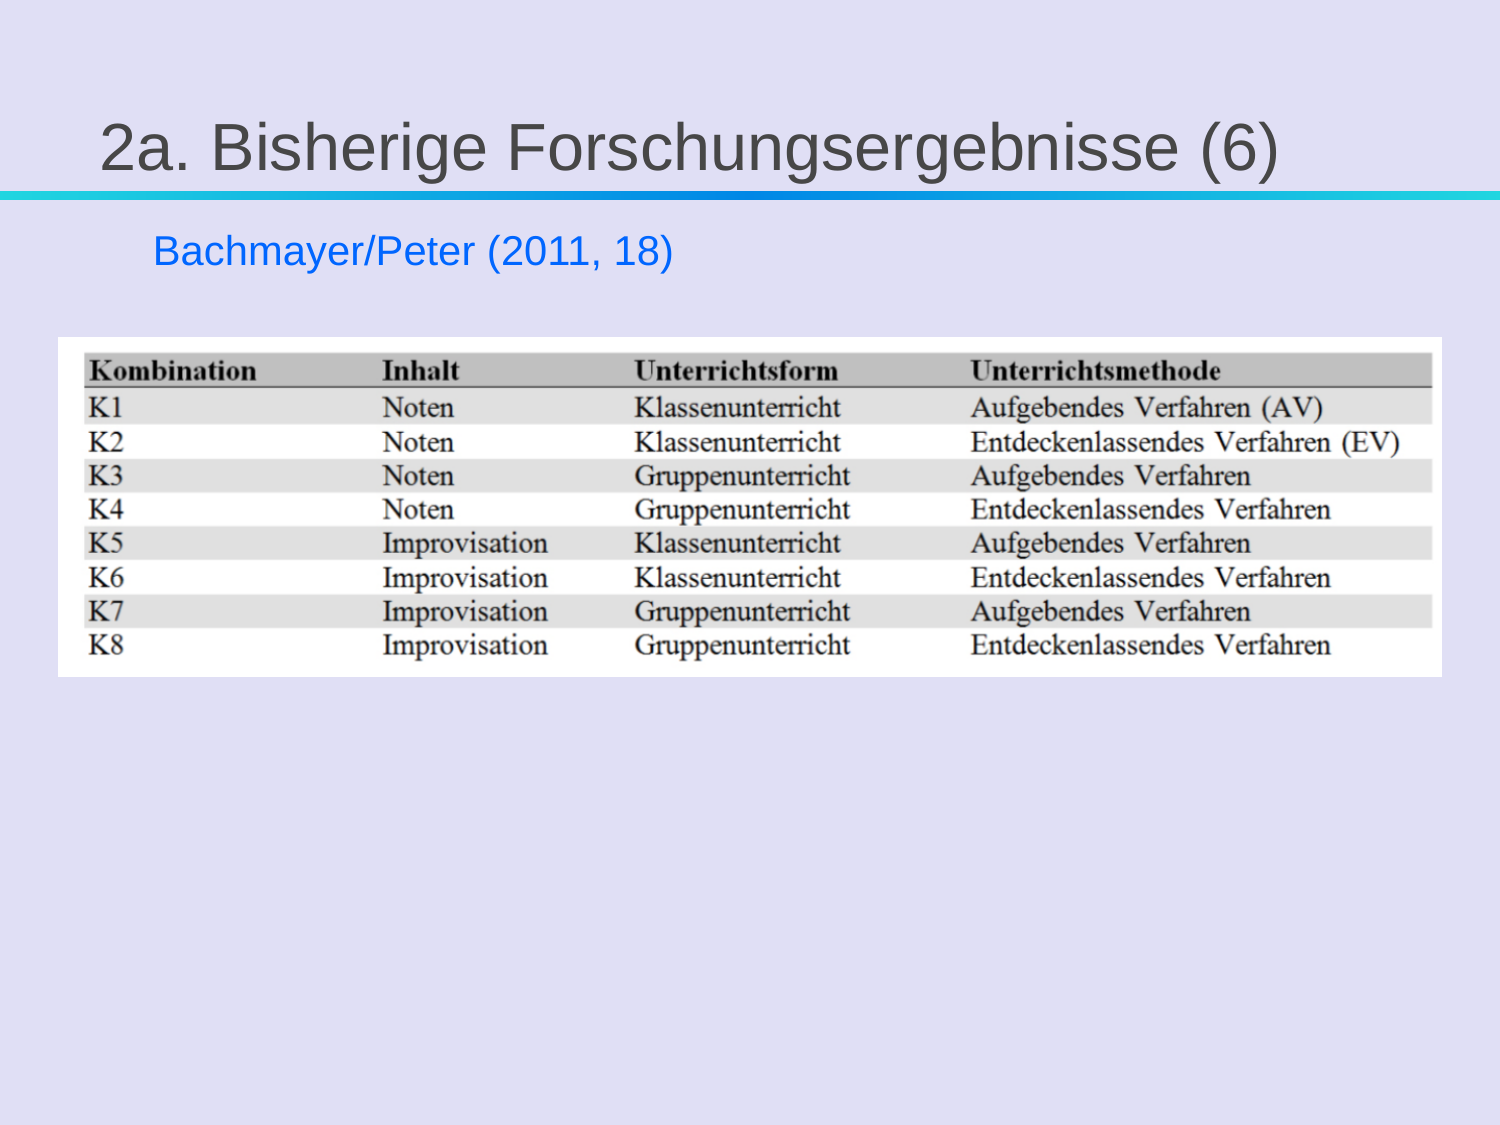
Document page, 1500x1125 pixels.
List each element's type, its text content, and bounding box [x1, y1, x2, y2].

text_box [0, 191, 1500, 200]
picture [58, 337, 1442, 678]
title 2a. Bisherige Forschungsergebnisse (6) [84, 3, 1415, 192]
text_box Bachmayer/Peter (2011, 18) [138, 216, 690, 282]
